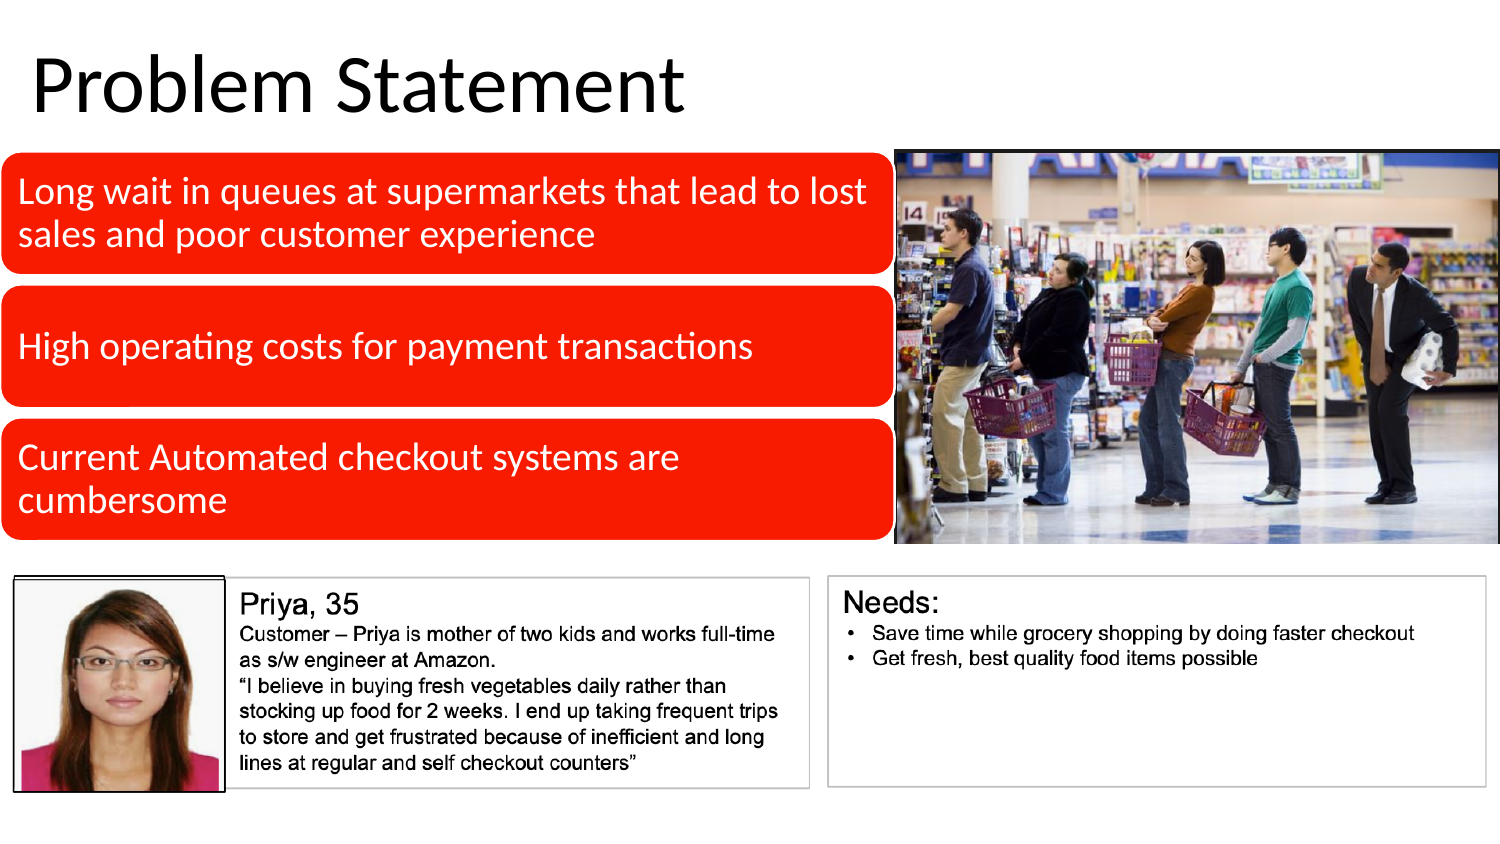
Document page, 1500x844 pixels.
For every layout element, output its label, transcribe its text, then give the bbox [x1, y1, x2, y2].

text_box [0, 151, 895, 542]
picture [0, 569, 1500, 802]
title Problem Statement [16, 29, 1414, 124]
picture [894, 149, 1500, 544]
